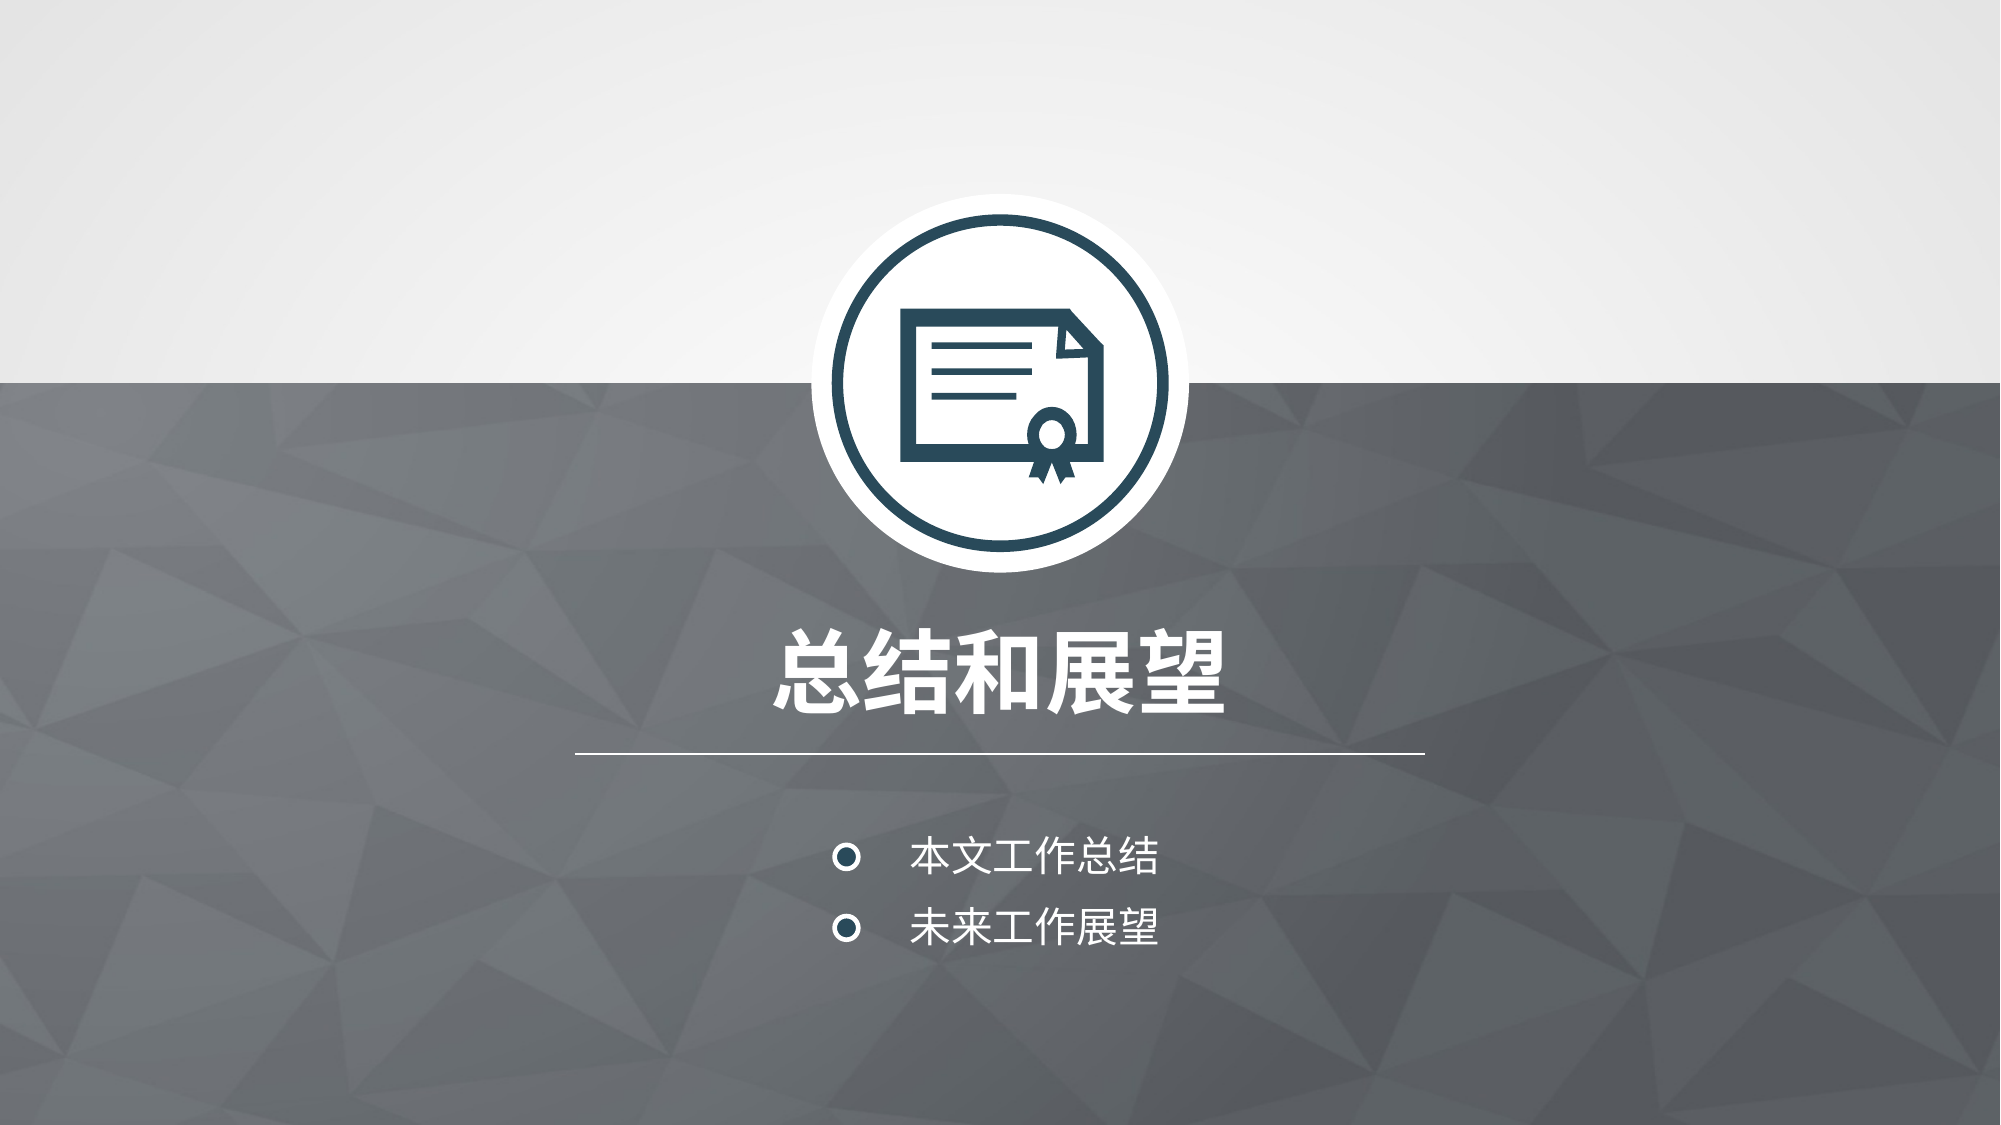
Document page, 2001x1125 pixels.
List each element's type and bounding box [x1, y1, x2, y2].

text_box [811, 193, 1190, 573]
picture [0, 0, 2001, 1125]
